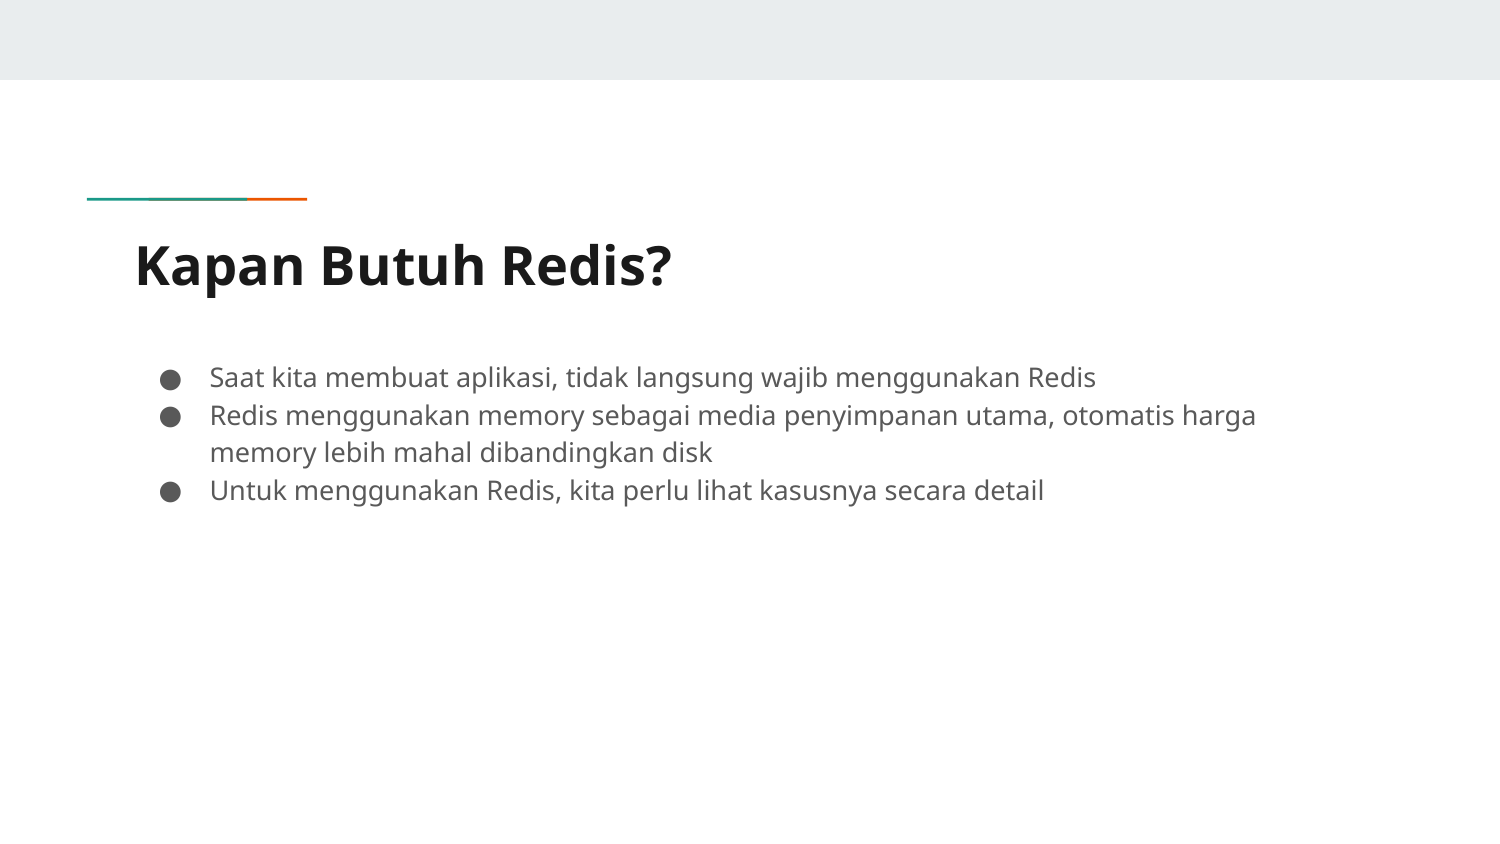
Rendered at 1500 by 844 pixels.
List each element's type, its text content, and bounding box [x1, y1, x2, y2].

list Saat kita membuat aplikasi, tidak langsung wajib menggunakan Redis Redis menggunakan memory sebagai media penyimpanan utama, otomatis harga memory lebih mahal dibandingkan disk Untuk menggunakan Redis, kita perlu lihat kasusnya secara detail [119, 341, 1381, 712]
title Kapan Butuh Redis? [119, 216, 1381, 305]
